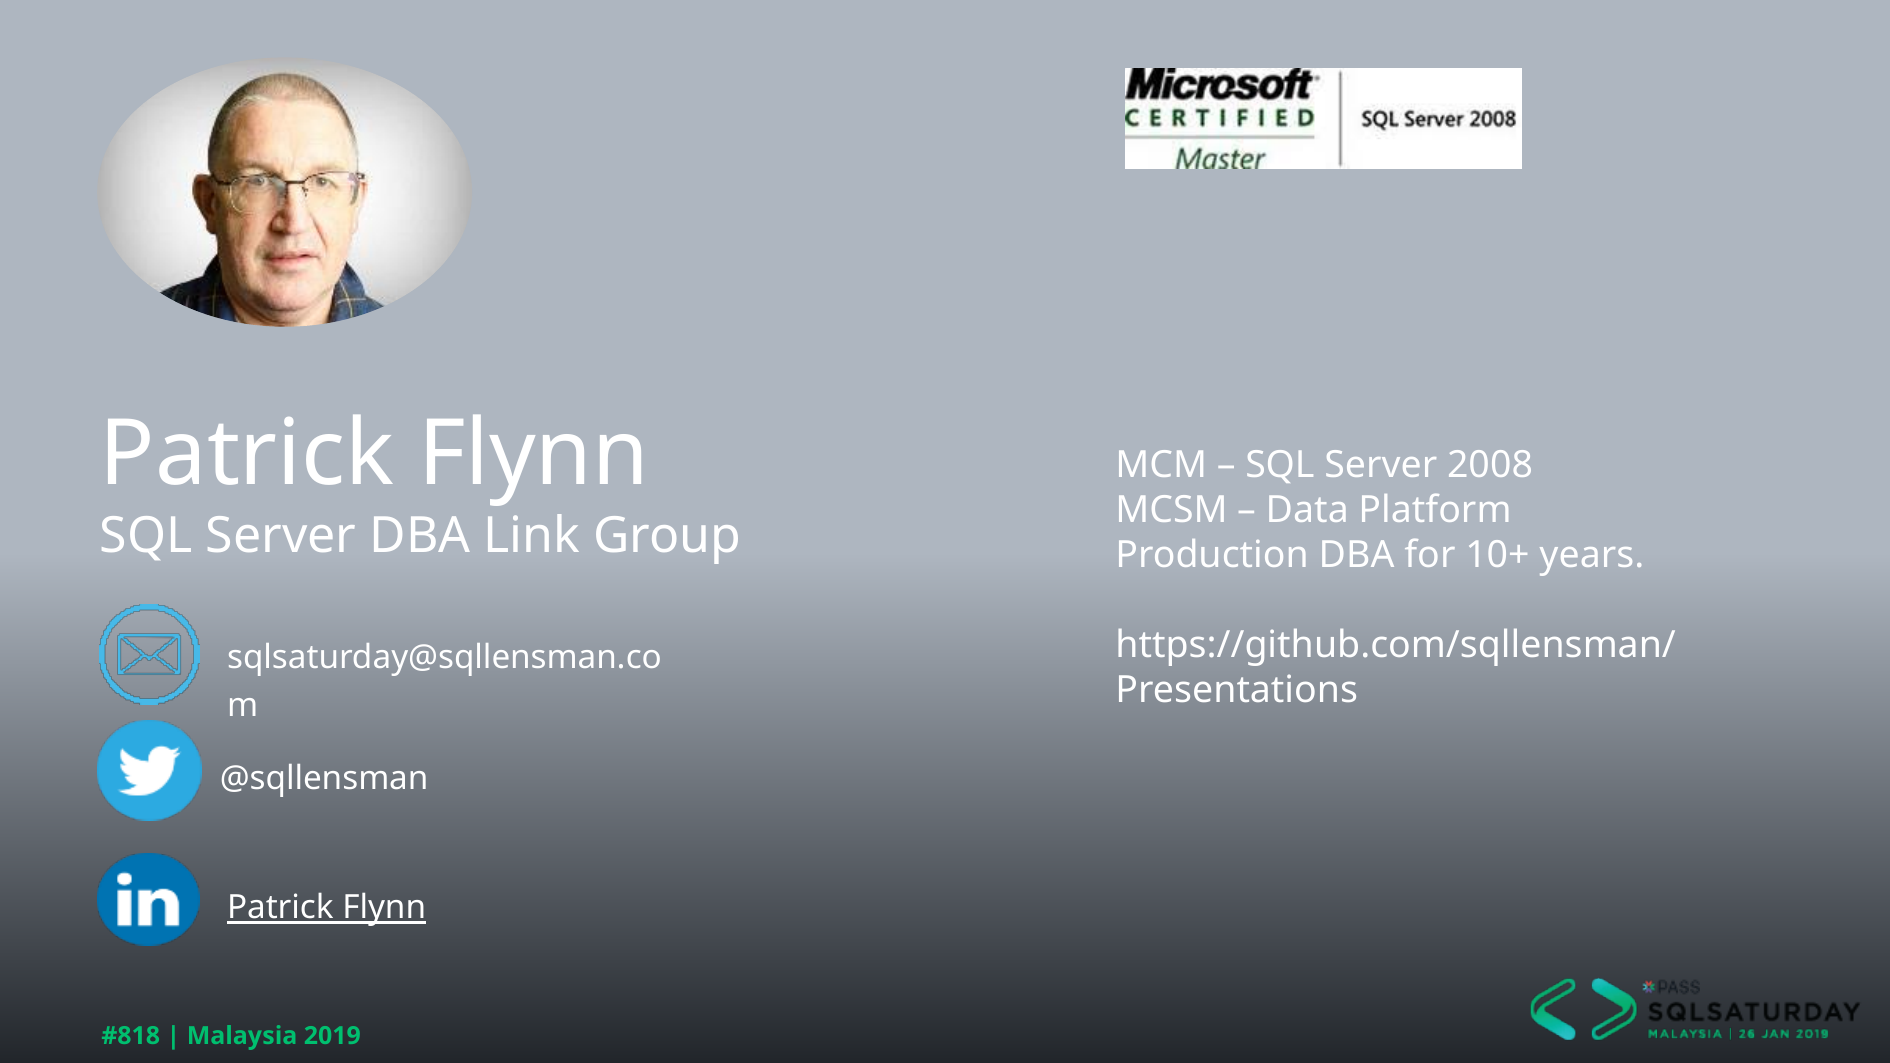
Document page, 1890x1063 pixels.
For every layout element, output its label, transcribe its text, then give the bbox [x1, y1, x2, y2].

title Patrick Flynn SQL Server DBA Link Group [100, 418, 783, 537]
picture [1125, 67, 1522, 169]
picture [96, 853, 200, 946]
picture [1529, 977, 1890, 1042]
picture [99, 603, 200, 705]
picture [96, 57, 473, 327]
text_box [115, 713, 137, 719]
text_box Patrick Flynn [205, 870, 442, 933]
picture [96, 720, 202, 821]
text_box @sqllensman [206, 731, 463, 808]
text_box #818 | Malaysia 2019 [86, 1012, 519, 1057]
text_box sqlsaturday@sqllensman.com [137, 620, 693, 731]
text_box MCM – SQL Server 2008 MCSM – Data Platform Production DBA for 10+ years. https://github.com/sqllensman/Presentations [1100, 432, 1890, 718]
